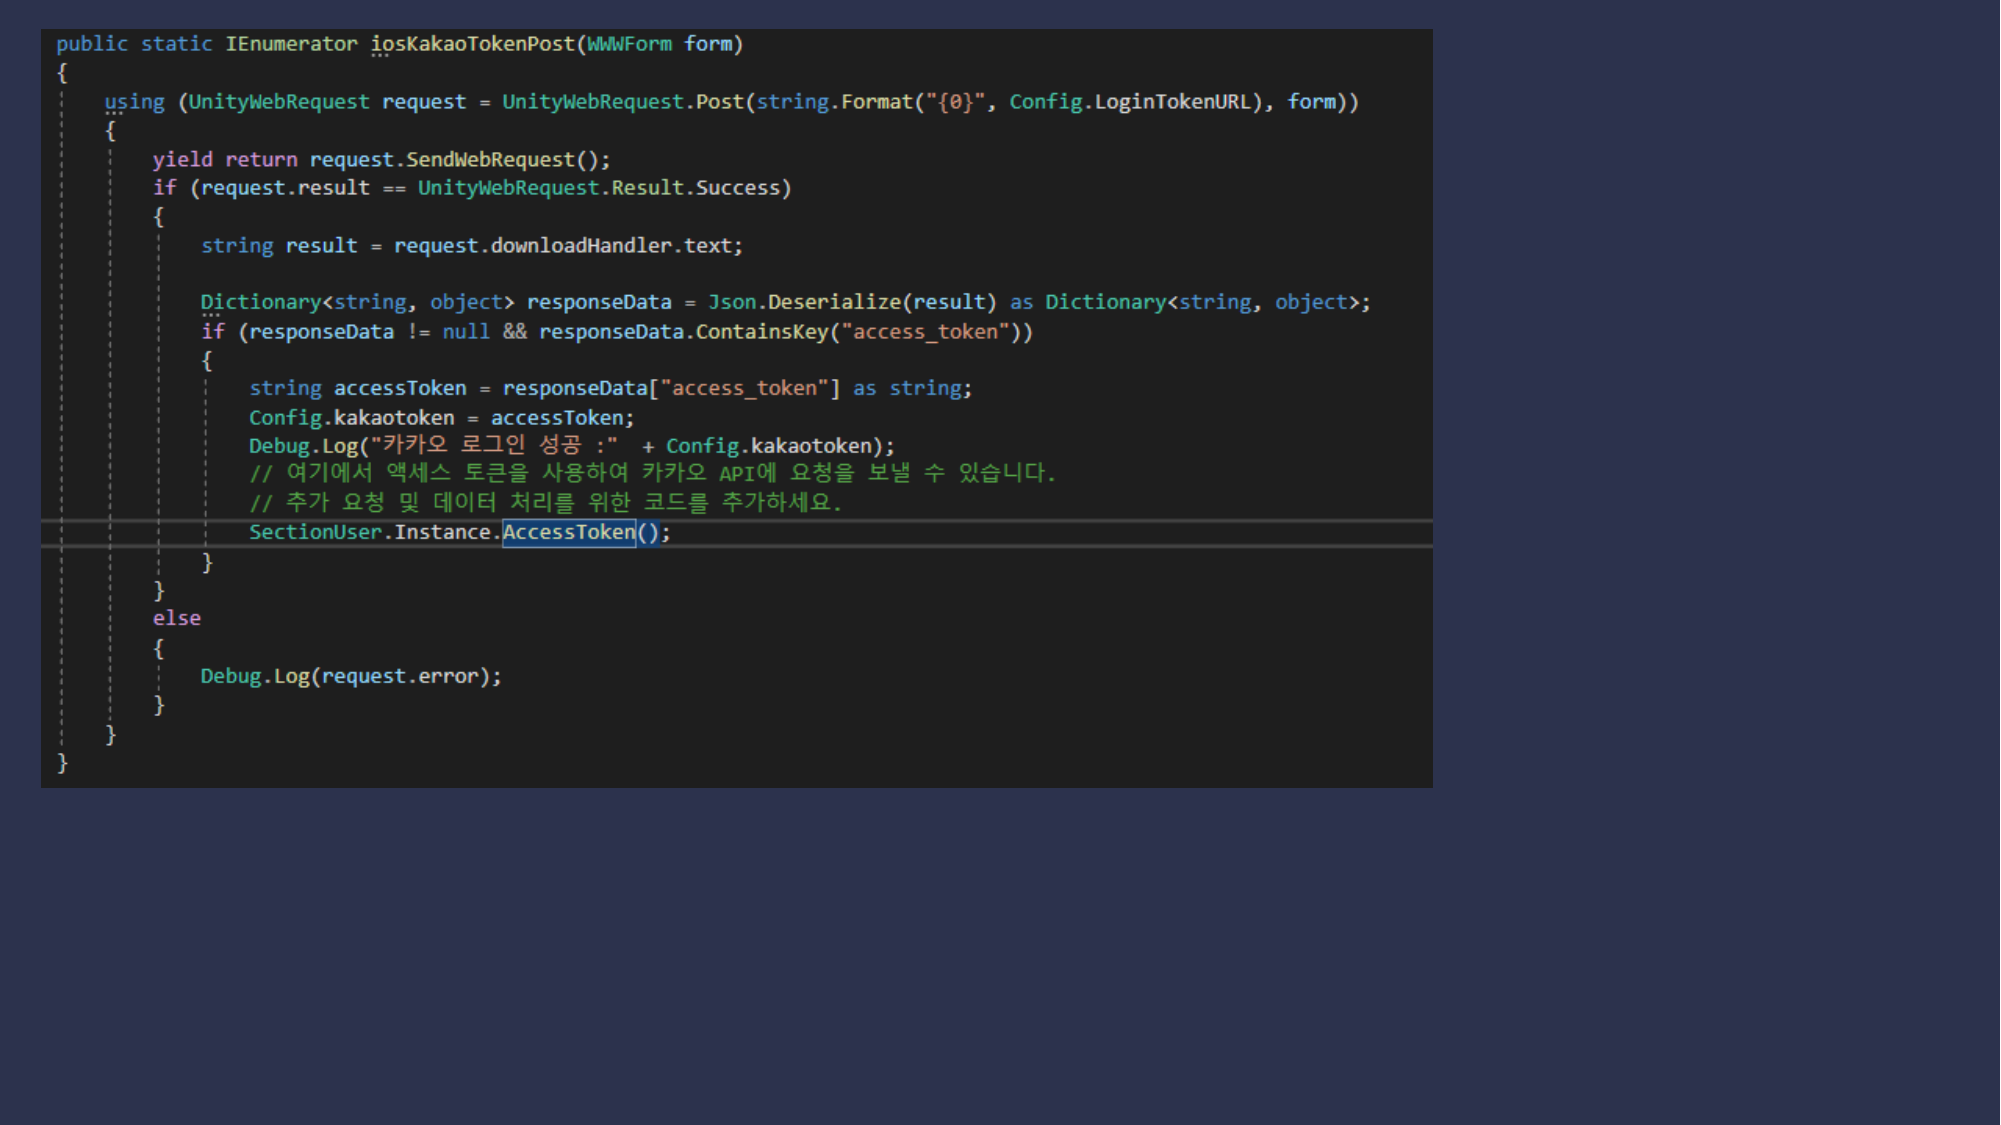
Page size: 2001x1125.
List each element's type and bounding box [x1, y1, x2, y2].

list [41, 29, 1433, 788]
